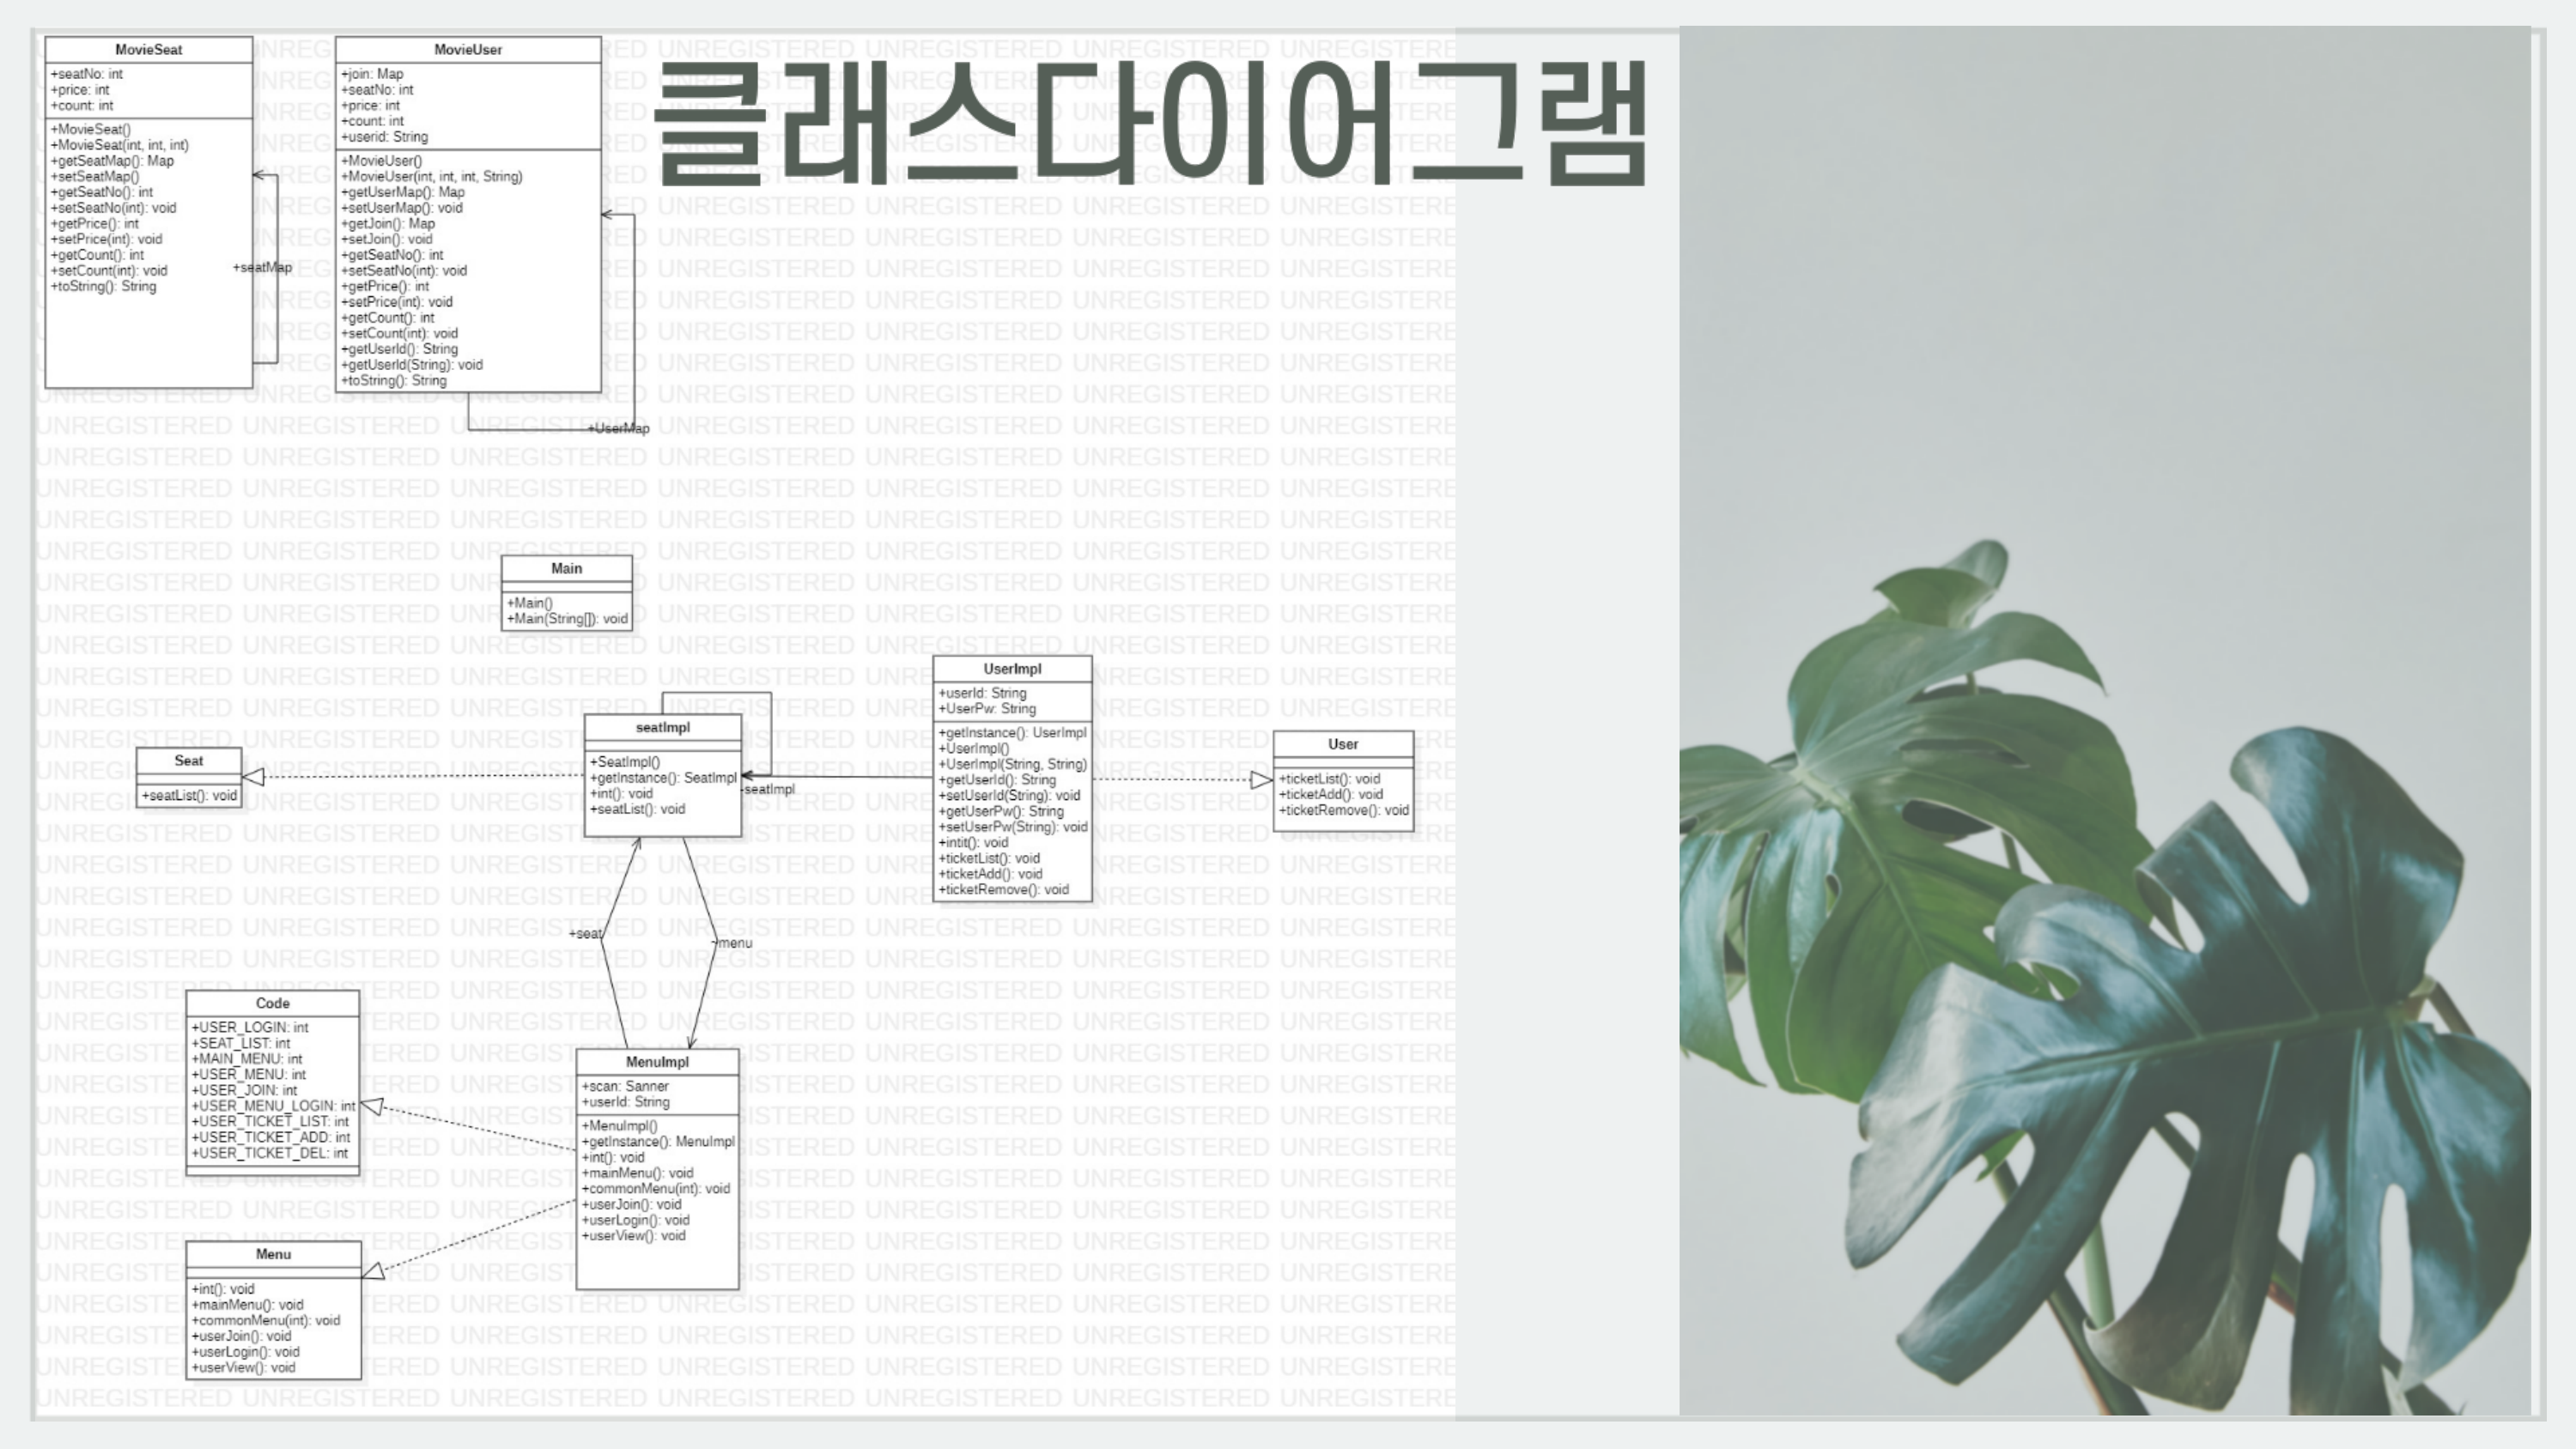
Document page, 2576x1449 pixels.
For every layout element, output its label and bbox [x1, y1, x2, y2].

picture [625, 6, 1709, 248]
text_box [29, 26, 1680, 1422]
text_box [2530, 26, 2547, 1422]
text_box [1680, 26, 2531, 1416]
